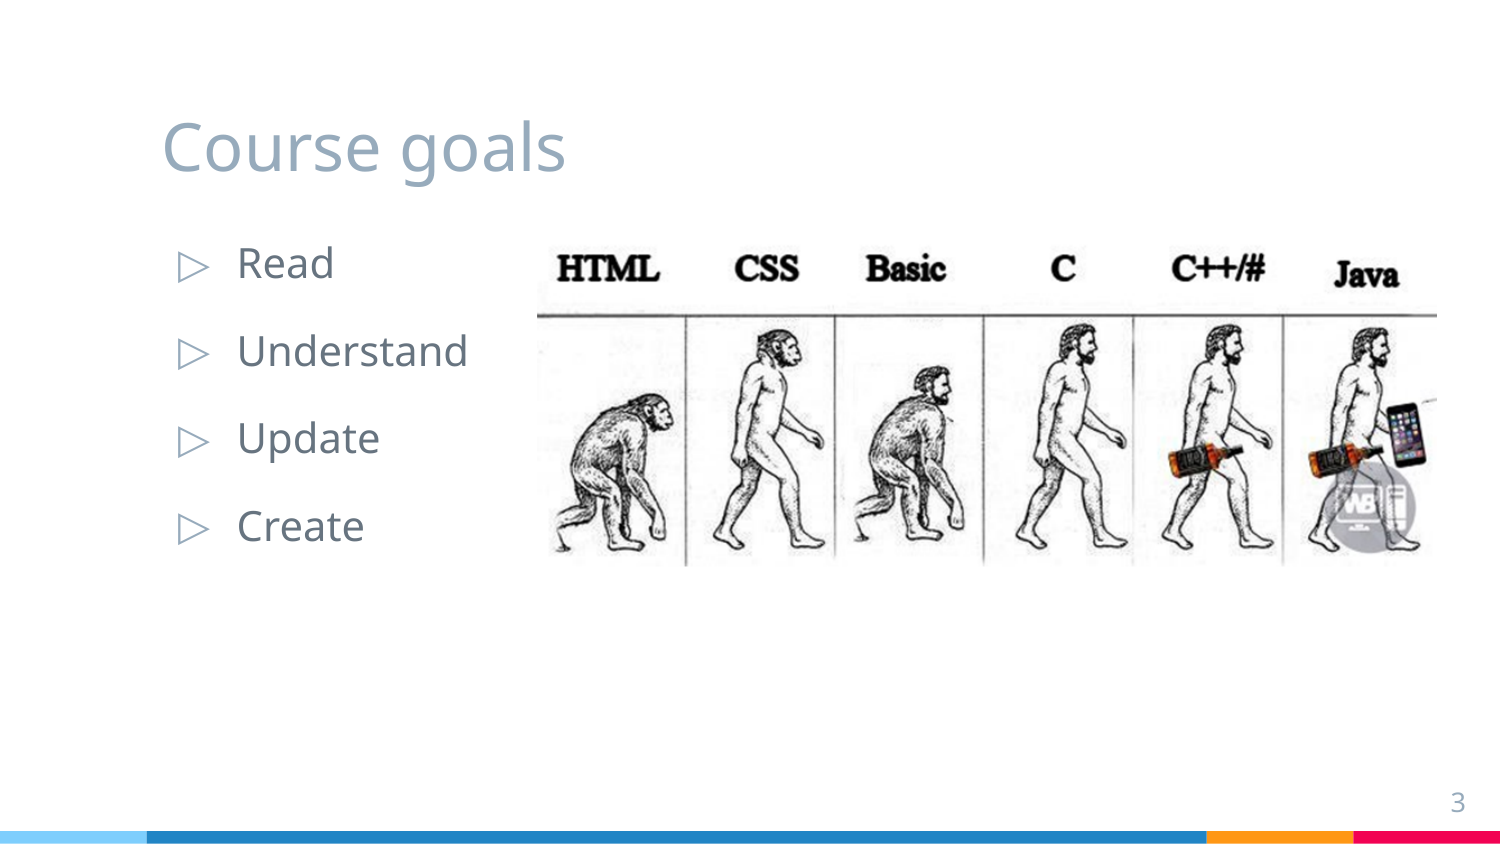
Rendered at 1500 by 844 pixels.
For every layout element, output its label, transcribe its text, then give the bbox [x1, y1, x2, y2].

picture [535, 215, 1437, 572]
slide_number 3 [1391, 770, 1482, 822]
title Course goals [146, 58, 1207, 200]
list Read Understand Update Create [146, 196, 662, 808]
